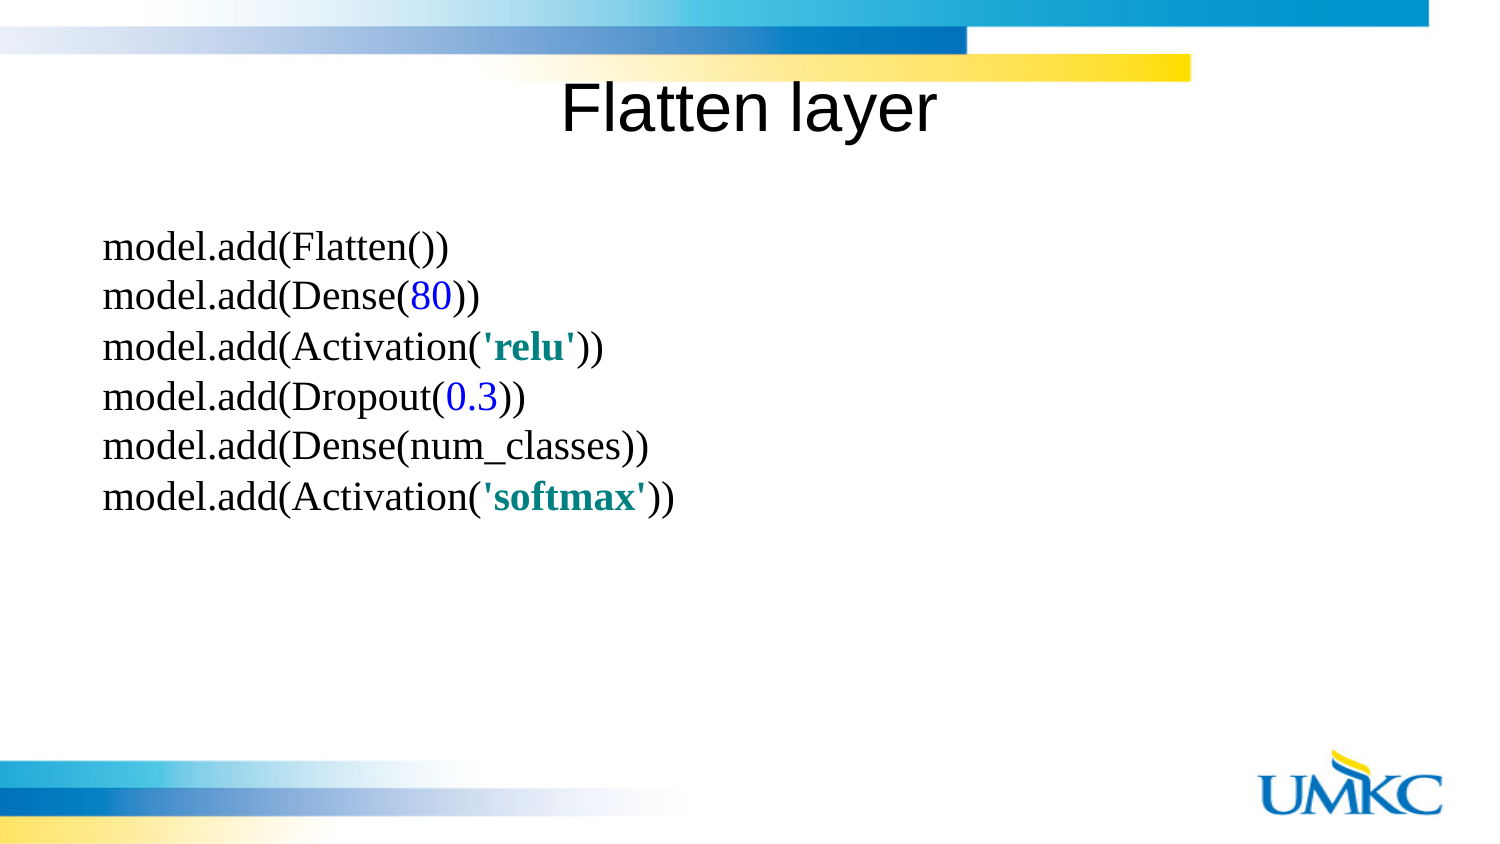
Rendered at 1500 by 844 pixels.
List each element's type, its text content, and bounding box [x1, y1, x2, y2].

picture [0, 0, 1500, 844]
title Flatten layer [75, 33, 1425, 175]
text_box model.add(Flatten()) model.add(Dense(80)) model.add(Activation('relu')) model.add(Dropout(0.3)) model.add(Dense(num_classes)) model.add(Activation('softmax')) [87, 210, 1325, 526]
